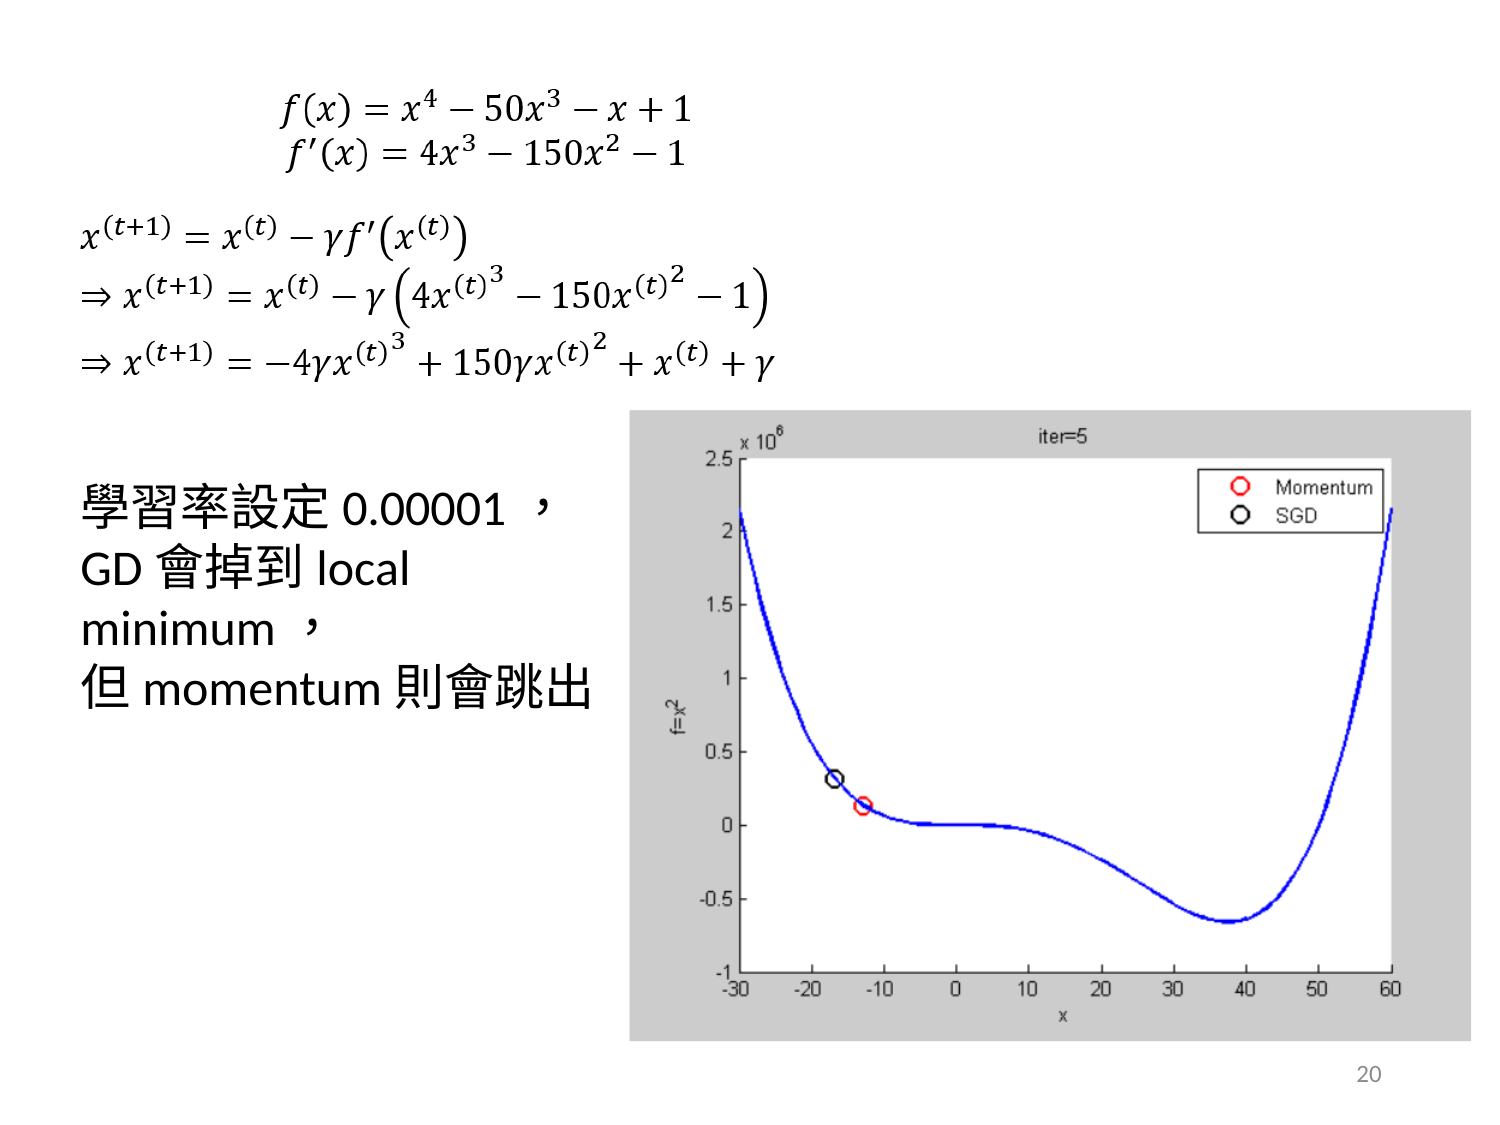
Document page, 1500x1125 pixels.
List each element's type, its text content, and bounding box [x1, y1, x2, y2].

slide_number 20 [1059, 1043, 1397, 1103]
picture [65, 79, 1481, 1043]
text_box 學習率設定0.00001， GD會掉到local minimum， 但momentum則會跳出 [65, 468, 624, 723]
